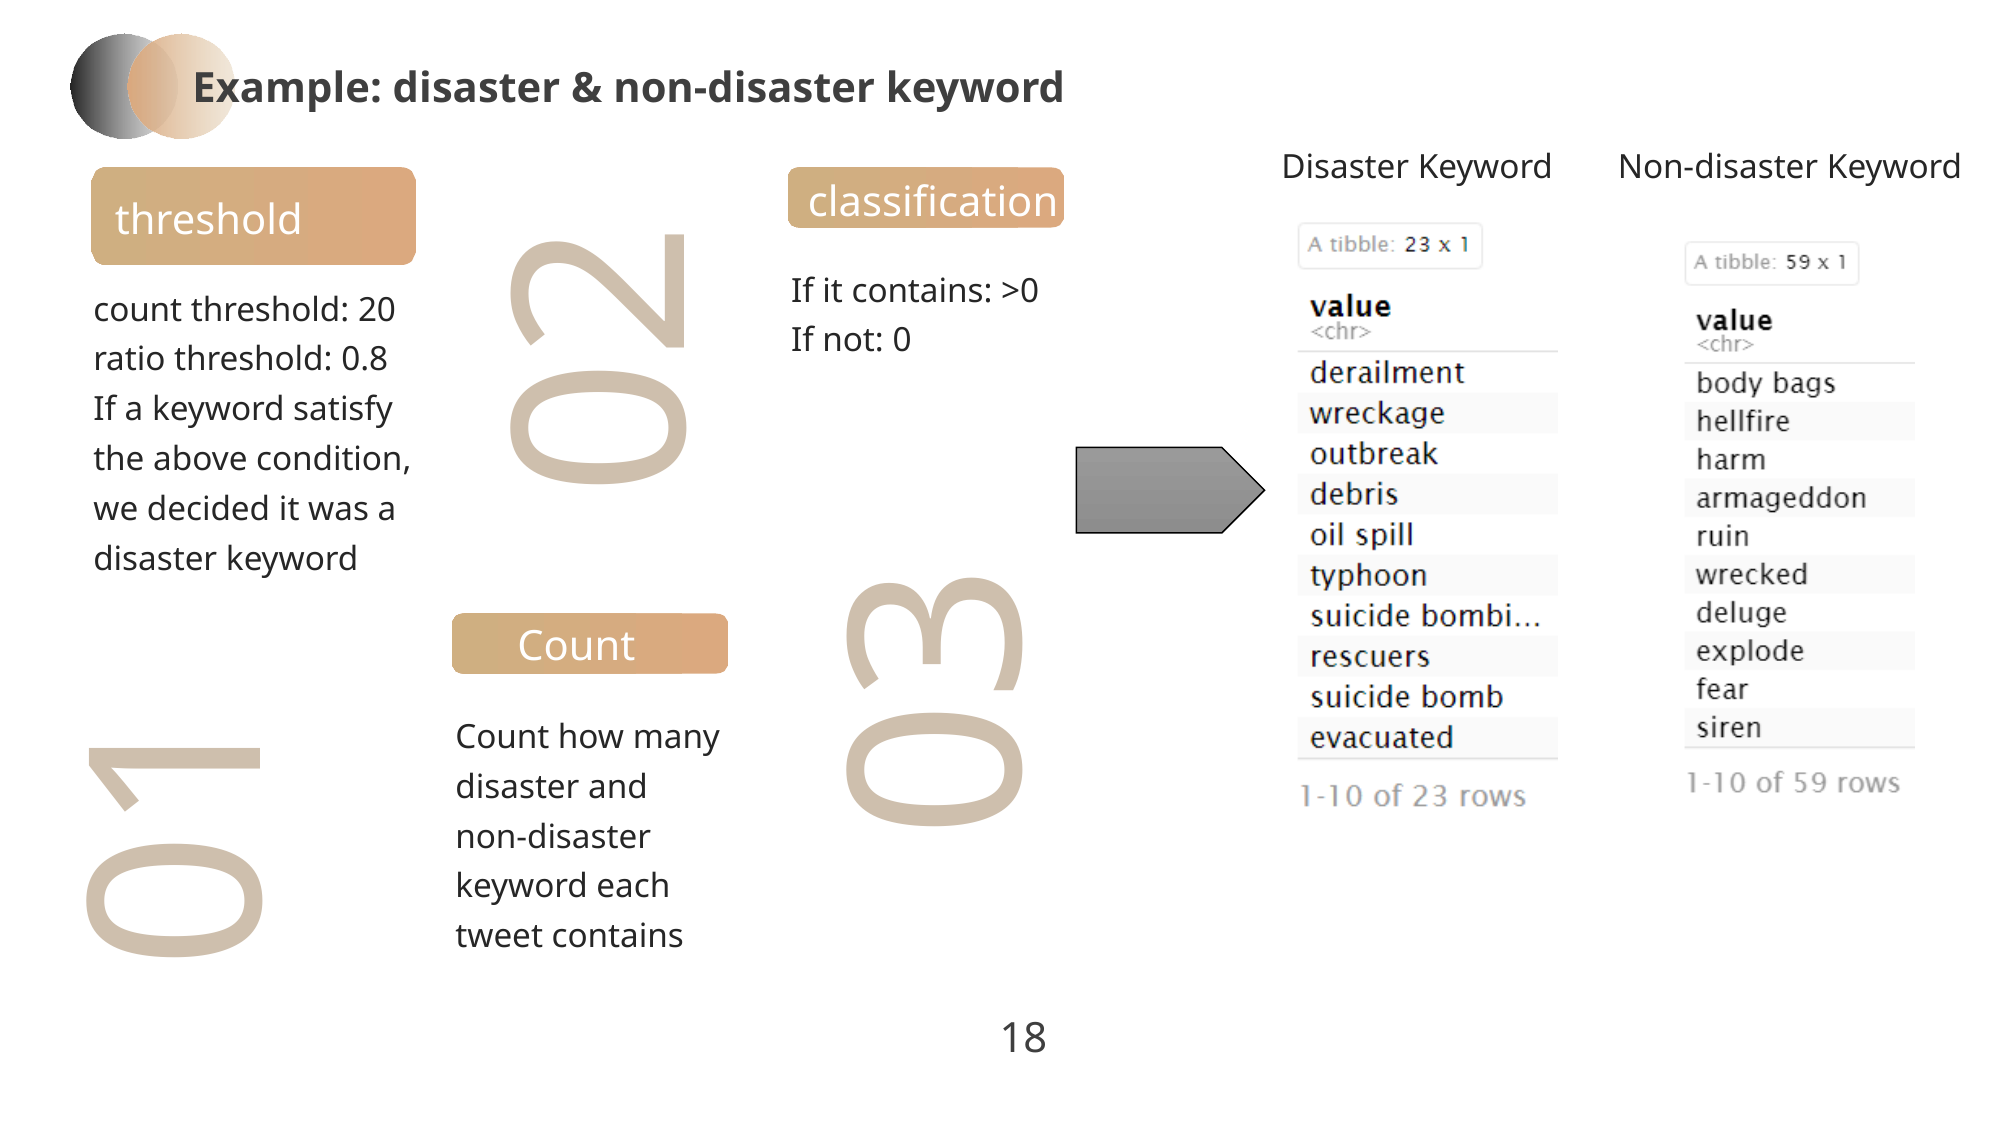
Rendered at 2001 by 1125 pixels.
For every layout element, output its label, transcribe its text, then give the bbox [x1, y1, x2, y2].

text_box [127, 33, 223, 139]
text_box Non-disaster Keyword [1568, 119, 2000, 200]
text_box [436, 201, 743, 1006]
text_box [70, 166, 438, 1089]
picture [1276, 199, 1558, 826]
text_box 18 [984, 1003, 1077, 1069]
text_box Disaster Keyword [1244, 127, 1568, 193]
picture [1665, 214, 1916, 812]
text_box Example: disaster & non-disaster keyword [177, 53, 1140, 119]
text_box [70, 33, 152, 139]
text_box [772, 166, 1103, 859]
text_box [1107, 447, 1265, 533]
